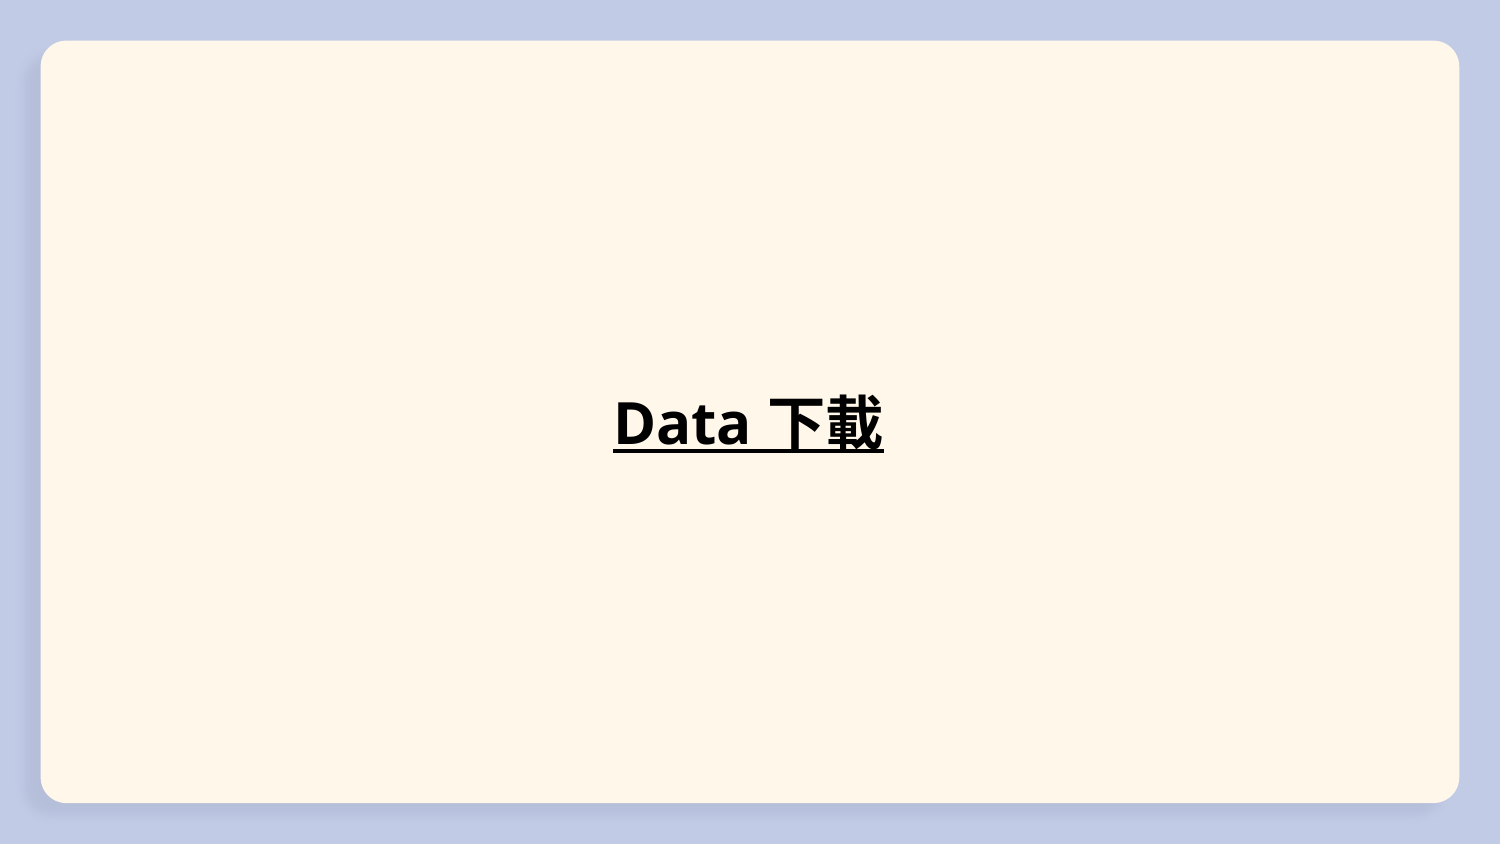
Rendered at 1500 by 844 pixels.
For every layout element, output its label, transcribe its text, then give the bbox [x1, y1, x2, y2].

text_box Data 下載 [598, 378, 902, 478]
